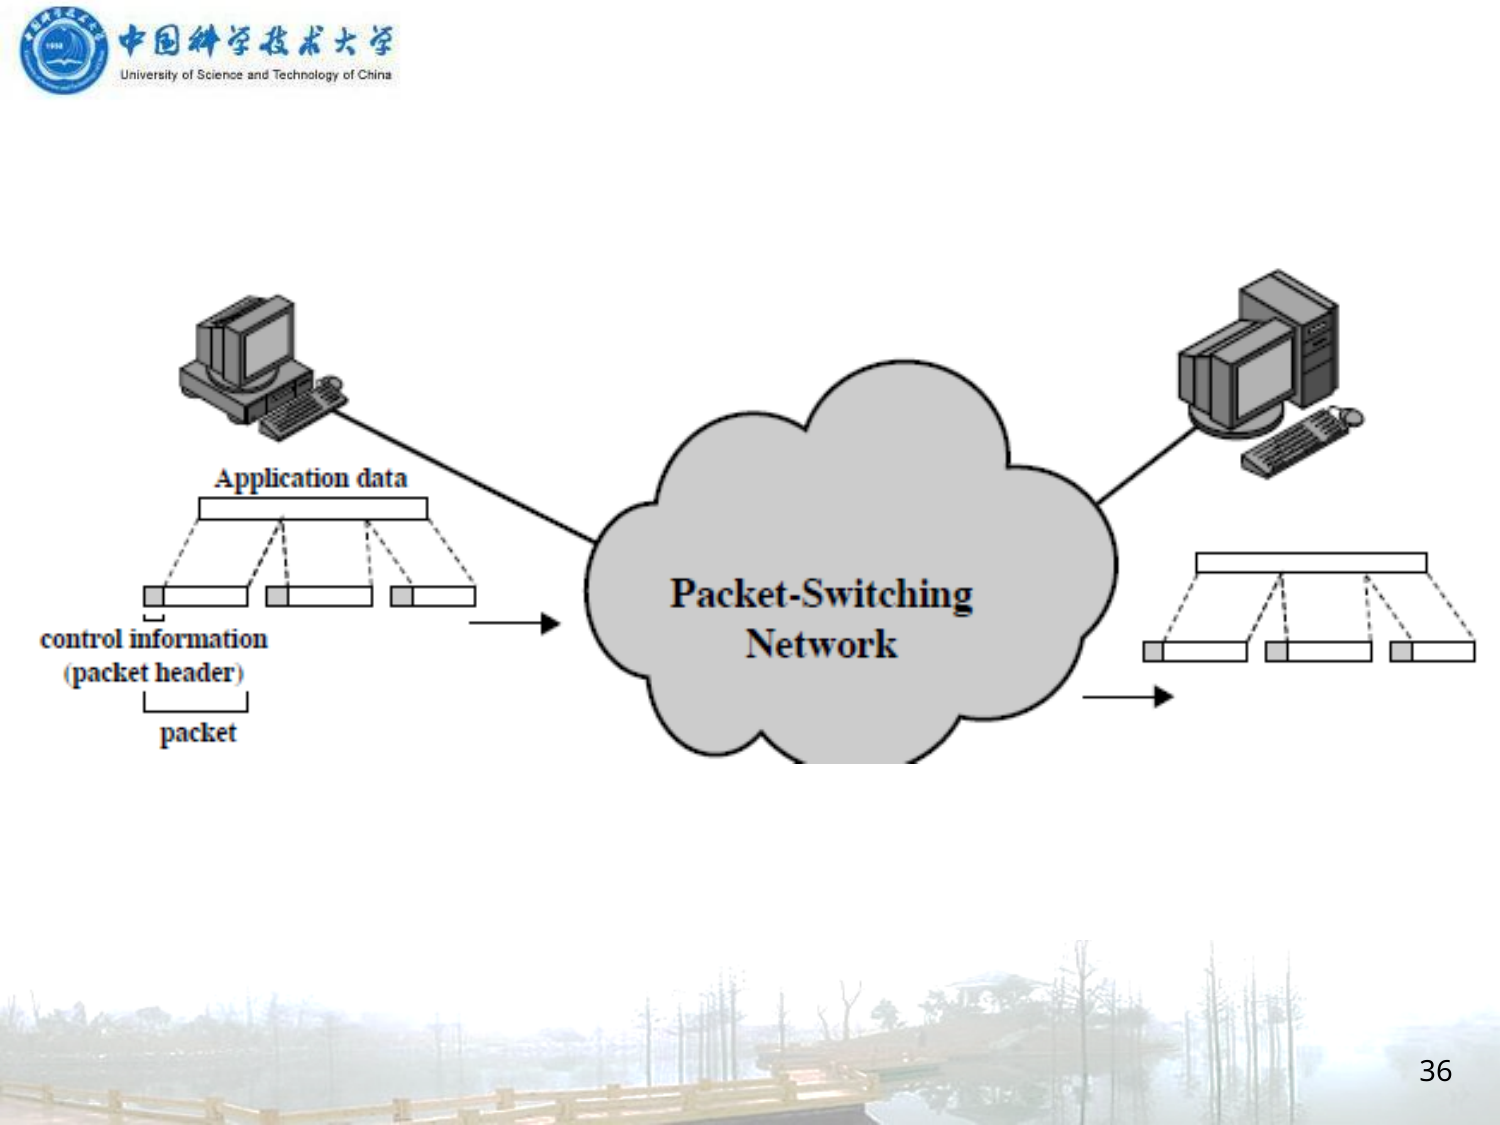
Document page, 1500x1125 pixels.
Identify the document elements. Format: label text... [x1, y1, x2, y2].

picture [0, 0, 422, 103]
picture [0, 255, 1498, 764]
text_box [0, 940, 1500, 1125]
slide_number 36 [1154, 1023, 1468, 1100]
